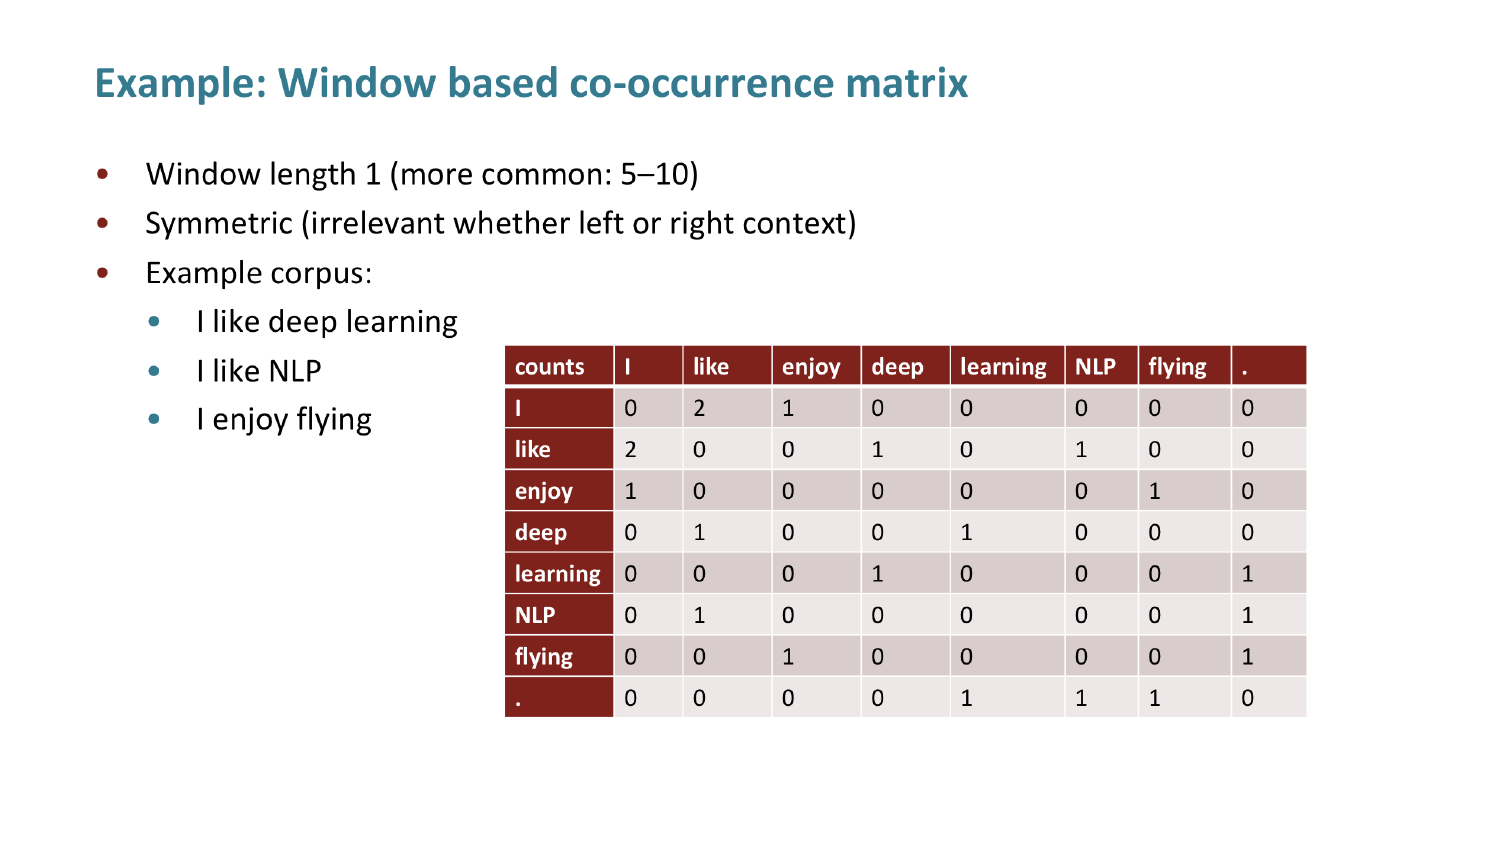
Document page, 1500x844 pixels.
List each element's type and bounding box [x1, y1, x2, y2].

picture [68, 34, 1363, 747]
